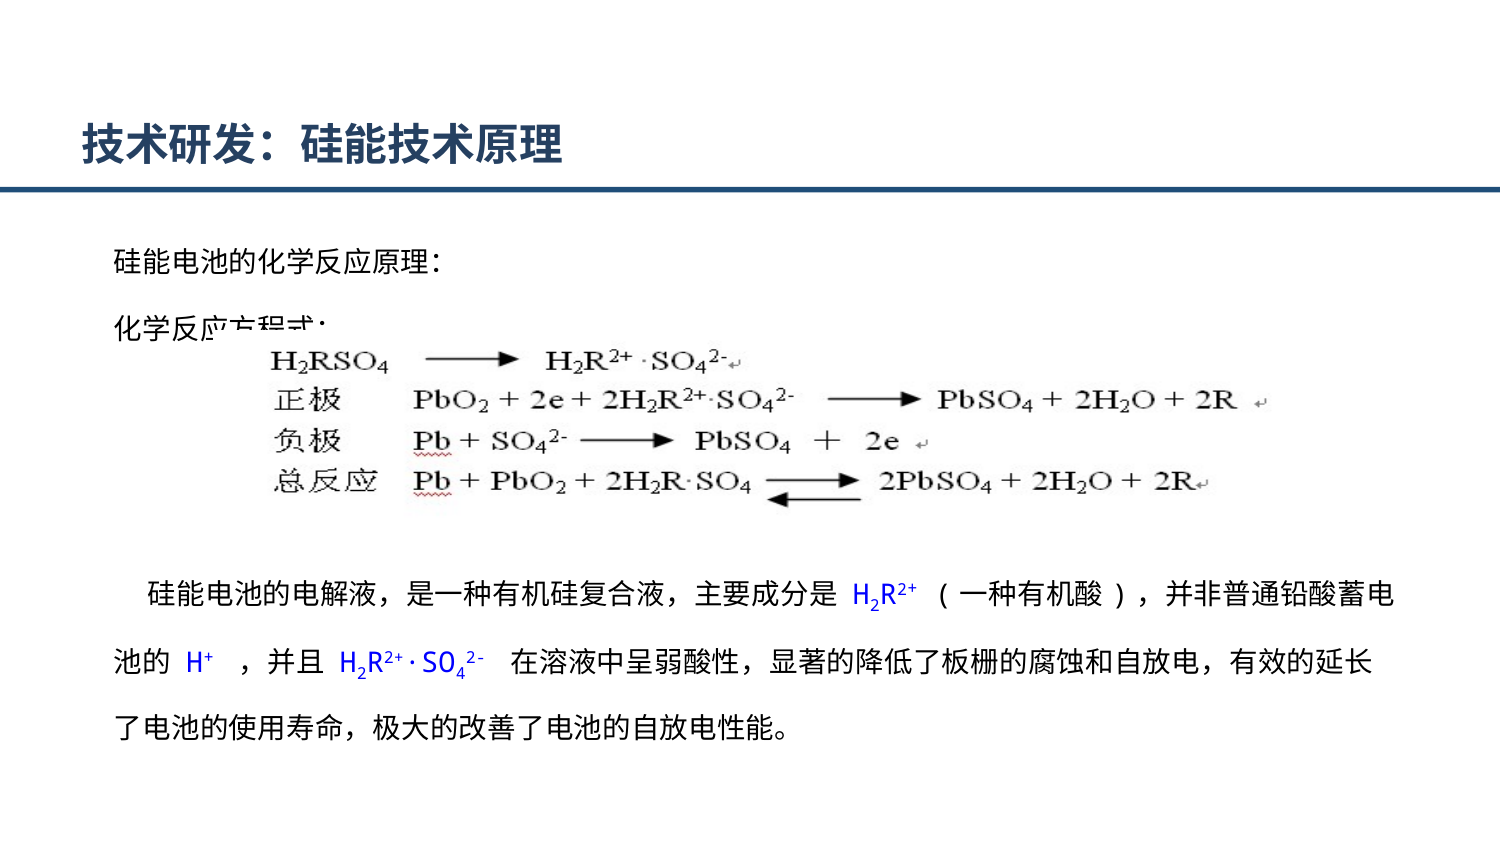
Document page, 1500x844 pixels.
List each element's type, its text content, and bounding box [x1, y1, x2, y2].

text_box [0, 186, 1500, 193]
picture [213, 330, 1289, 531]
text_box 技术研发：硅能技术原理 [70, 110, 588, 175]
list 硅能电池的化学反应原理： 化学反应方程式： 硅能电池的电解液，是一种有机硅复合液，主要成分是 H2R2+ (一种有机酸)，并非普通铅酸蓄电池的 H+ ，并且 H2R2+·SO42- 在溶液中呈弱酸性，显著的降低了板栅的腐蚀和自放电，有效的延长了电池的使用寿命，极大的改善了电池的自放电性能。 [98, 210, 1412, 757]
